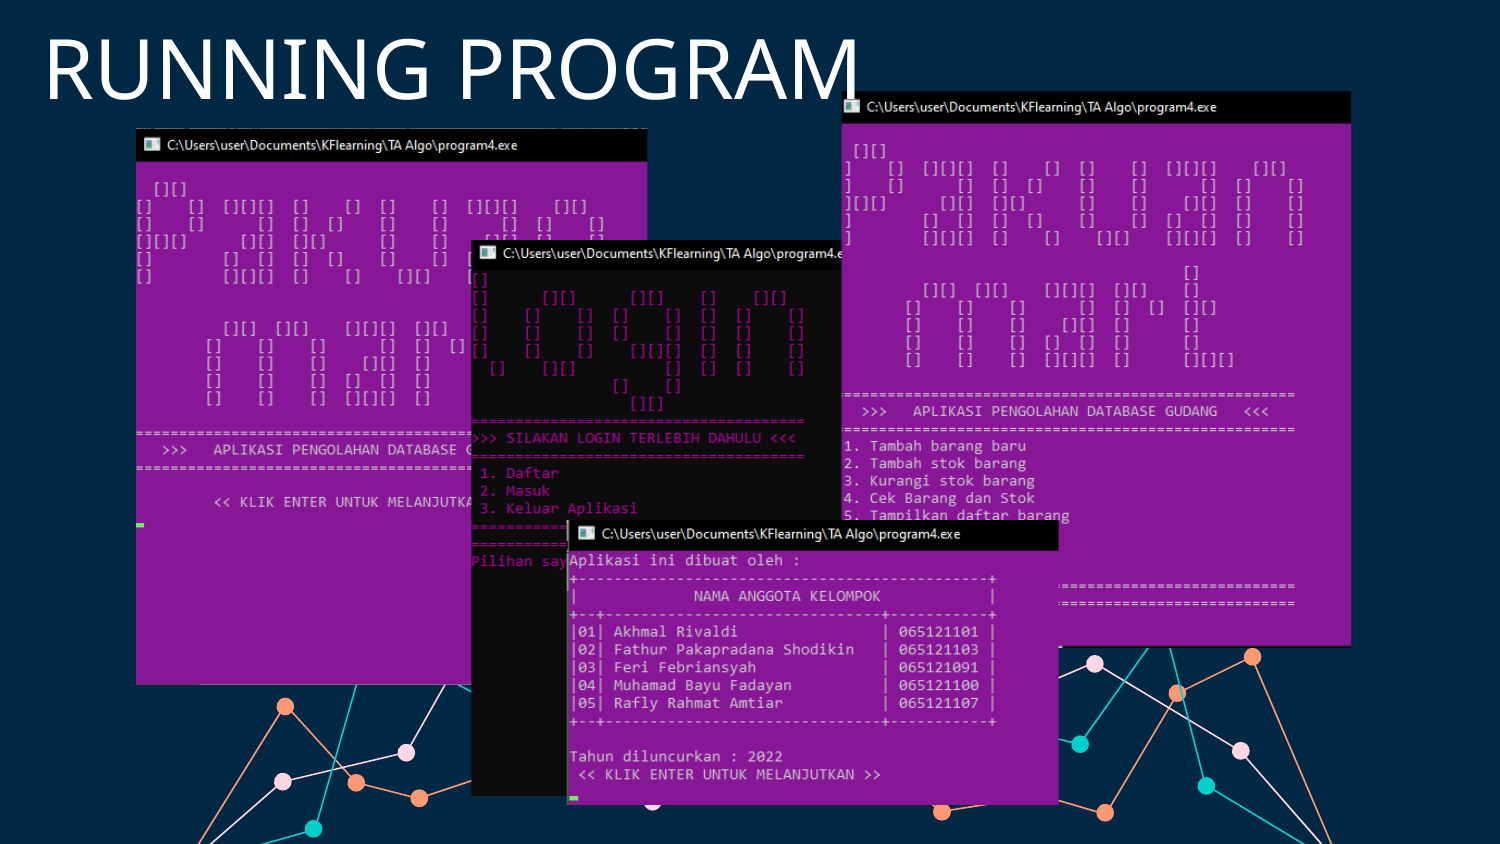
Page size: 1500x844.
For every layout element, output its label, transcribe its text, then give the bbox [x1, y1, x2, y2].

picture [135, 91, 1352, 805]
text_box RUNNING PROGRAM [27, 36, 1074, 131]
